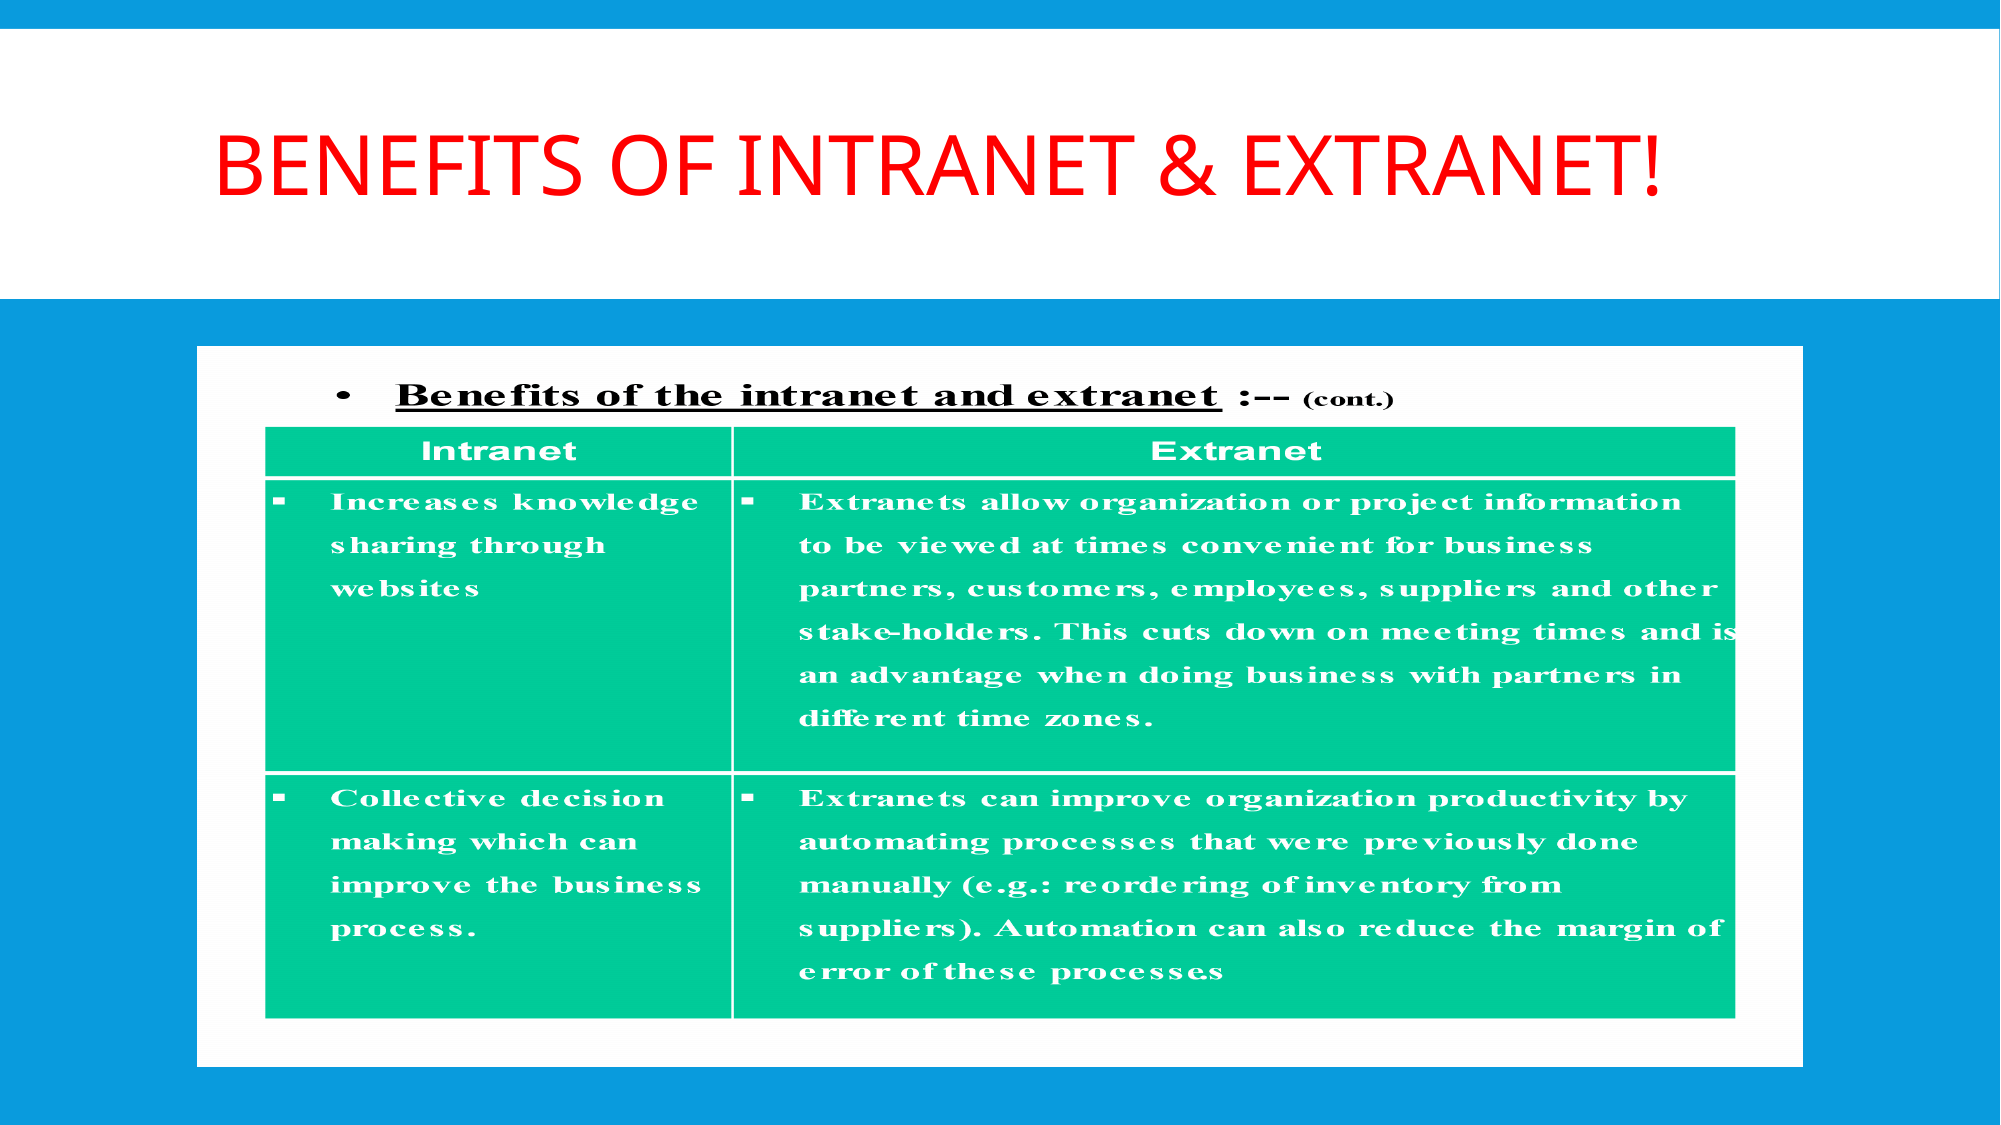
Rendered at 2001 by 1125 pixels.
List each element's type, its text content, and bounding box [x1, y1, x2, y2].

title BENEFITS OF INTRANET & EXTRANET! [197, 46, 1803, 295]
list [196, 345, 1803, 1068]
